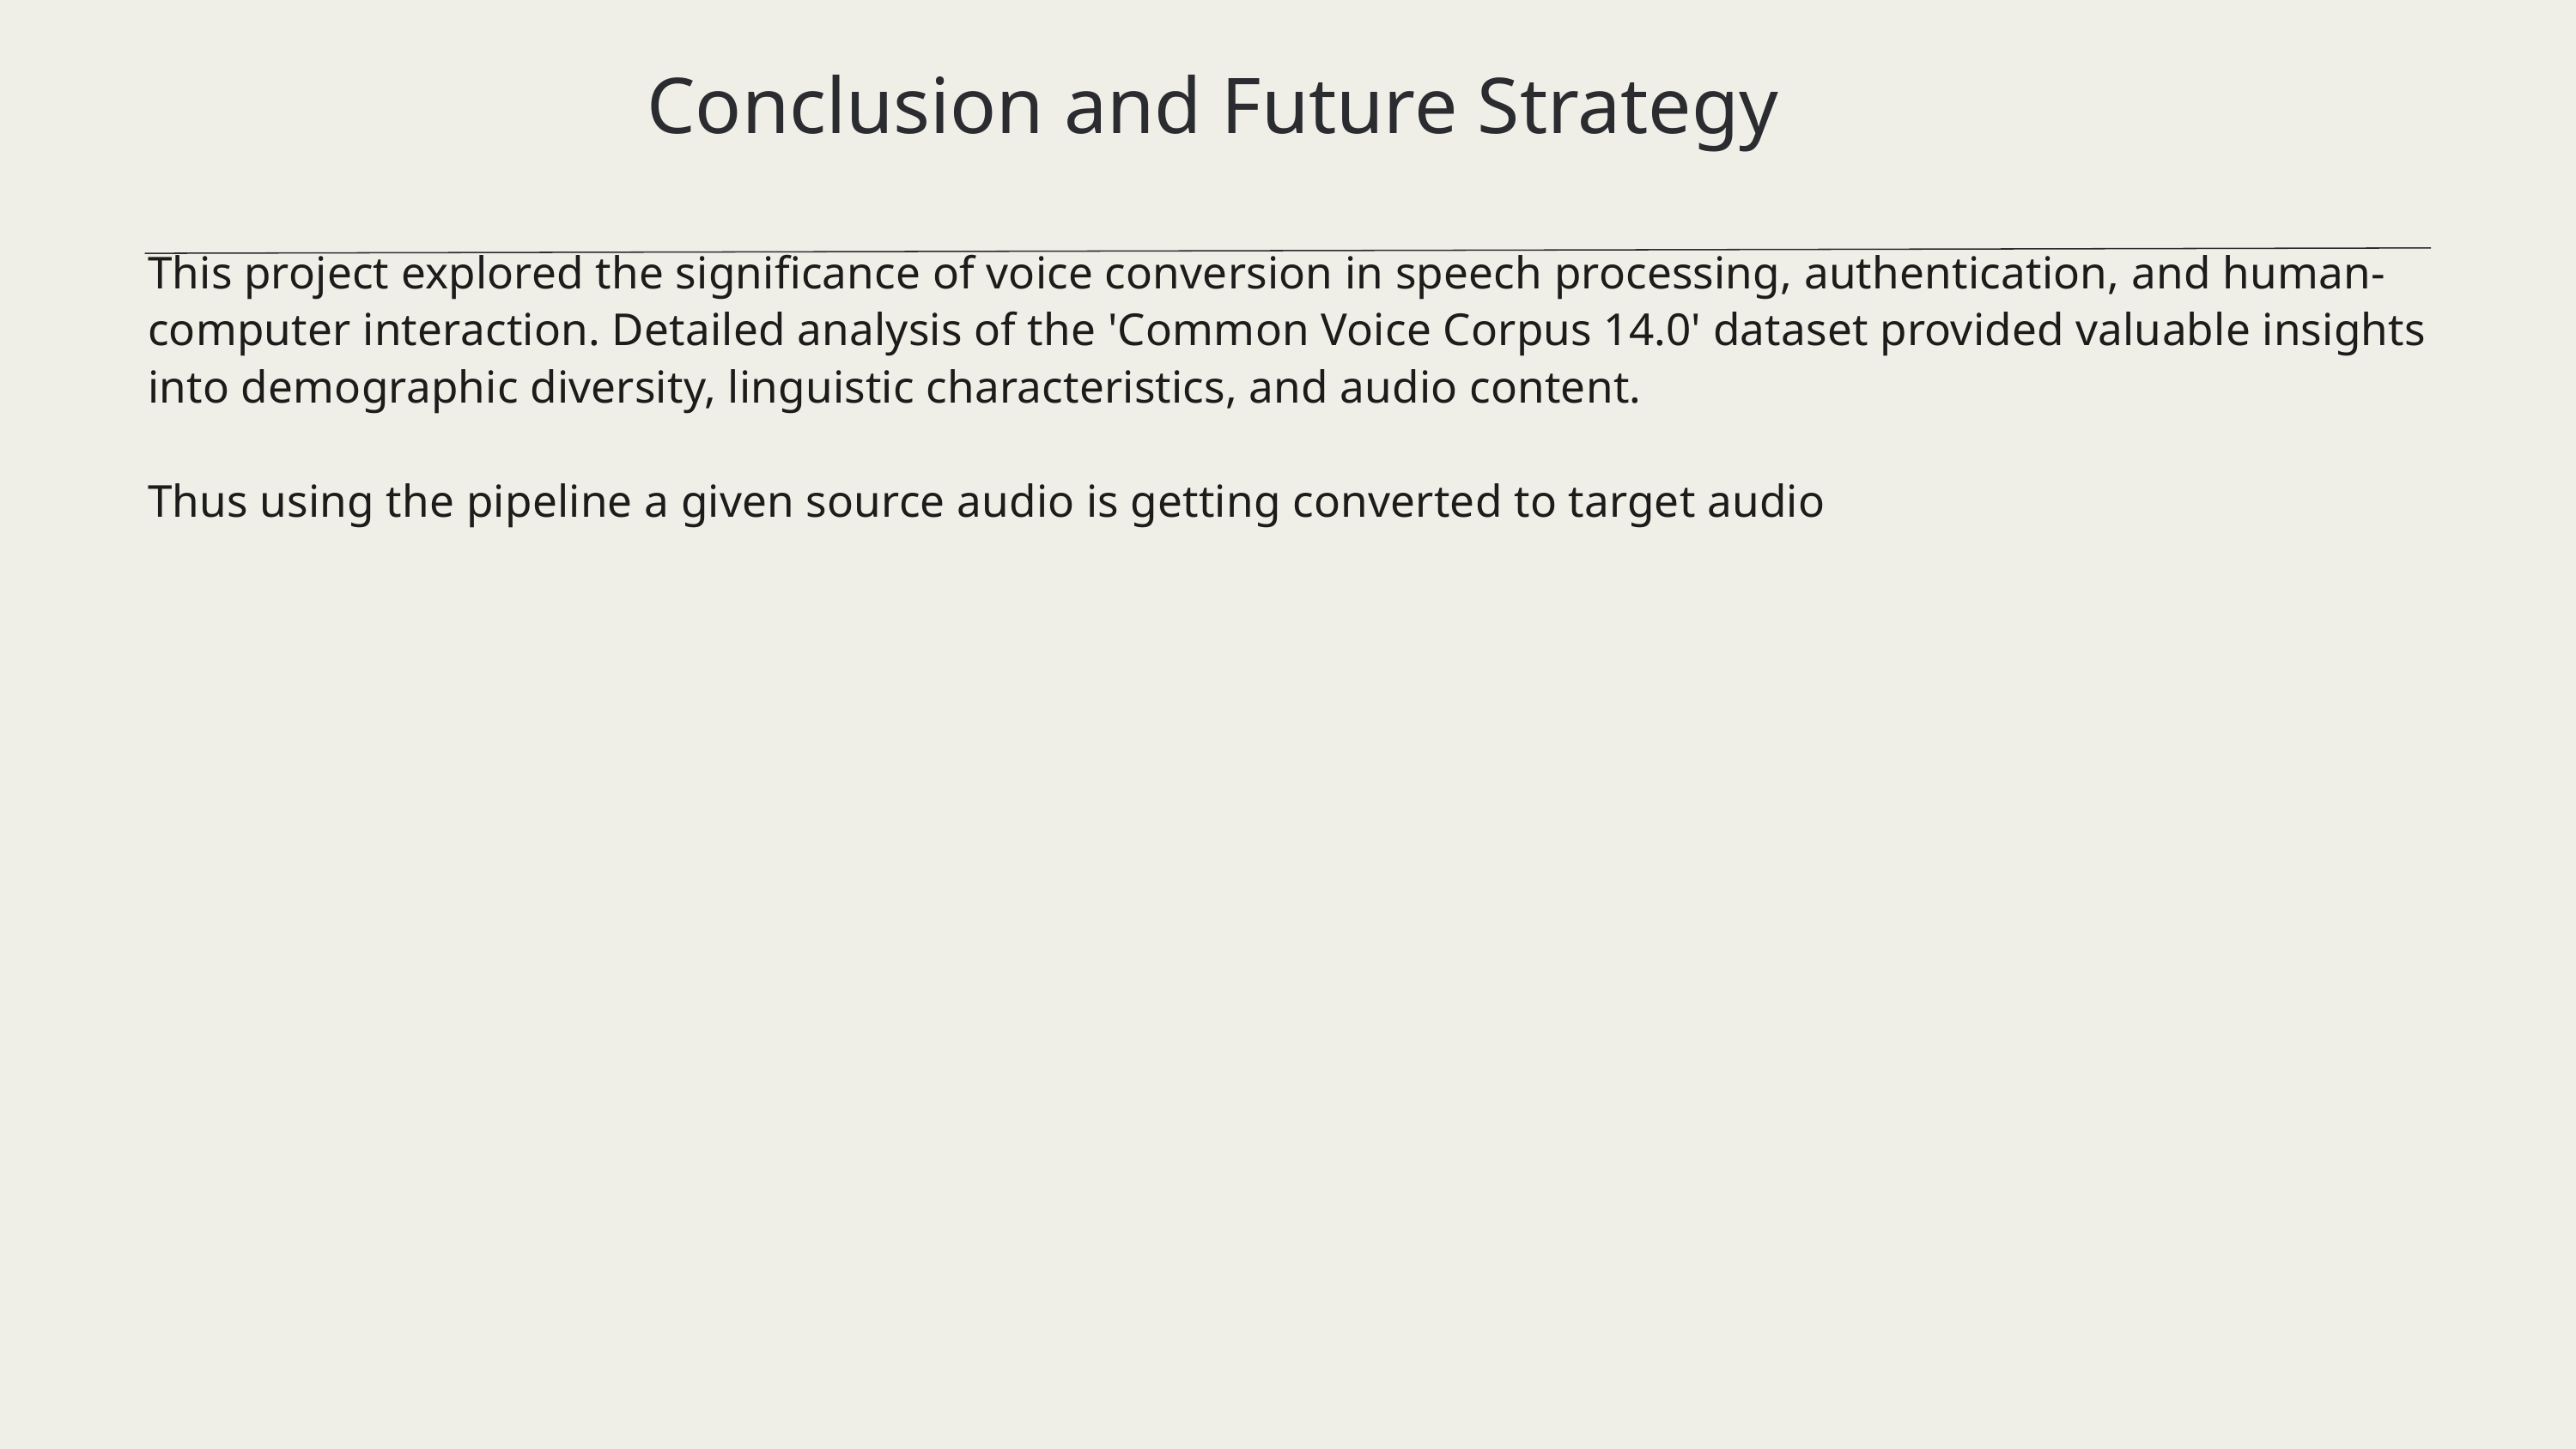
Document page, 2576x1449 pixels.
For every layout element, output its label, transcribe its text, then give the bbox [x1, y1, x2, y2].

text_box Conclusion and Future Strategy [325, 40, 2101, 149]
text_box This project explored the significance of voice conversion in speech processing, authentication, and human-computer interaction. Detailed analysis of the 'Common Voice Corpus 14.0' dataset provided valuable insights into demographic diversity, linguistic characteristics, and audio content. Thus using the pipeline a given source audio is getting converted to target audio [148, 239, 2465, 526]
